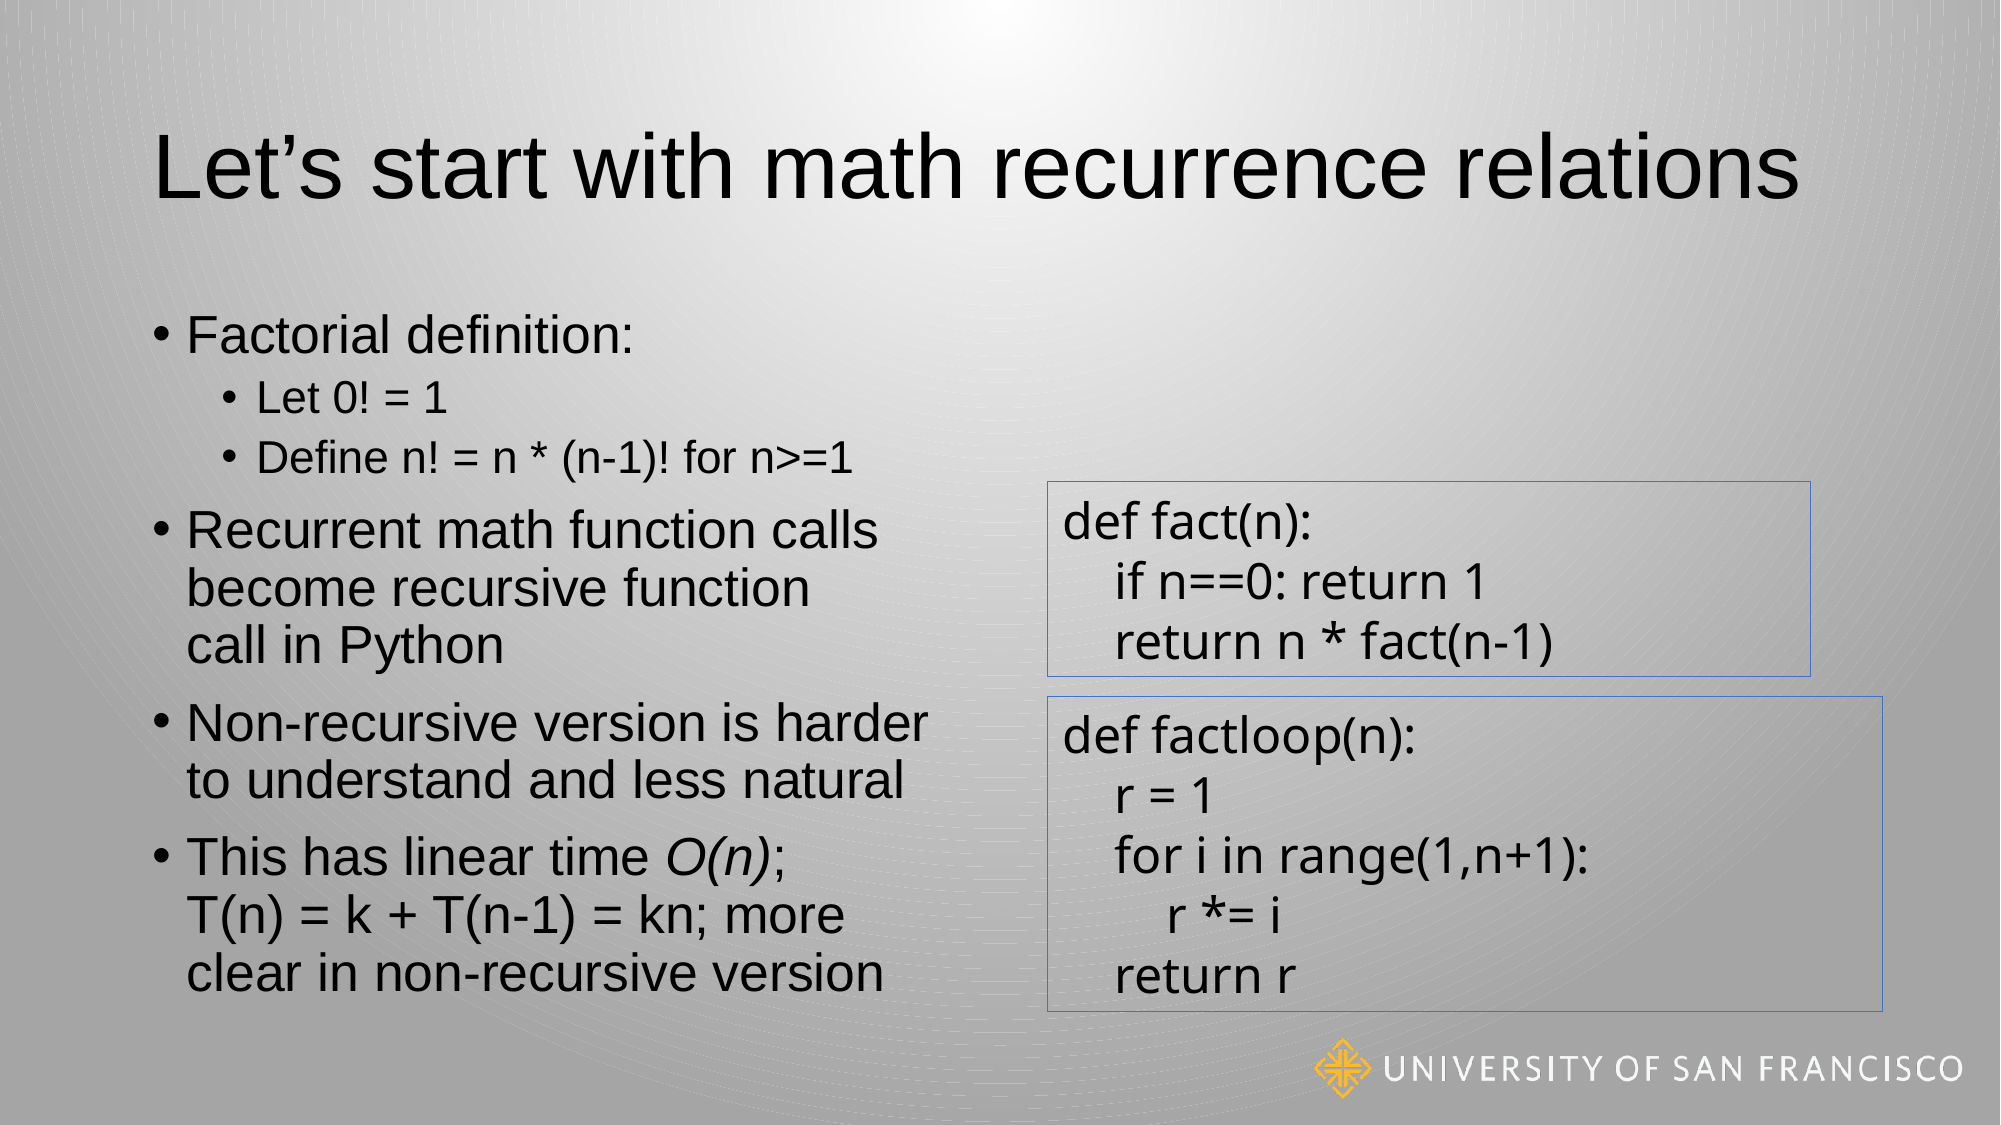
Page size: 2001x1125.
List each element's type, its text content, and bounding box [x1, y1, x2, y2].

text_box def fact(n): if n==0: return 1 return n * fact(n-1) [1047, 481, 1811, 677]
title Let’s start with math recurrence relations [137, 59, 1863, 278]
list Factorial definition: Let 0! = 1 Define n! = n * (n-1)! for n>=1 Recurrent math function calls become recursive function call in Python Non-recursive version is harder to understand and less natural This has linear time O(n); T(n) = k + T(n-1) = kn; more clear in non-recursive version [137, 299, 1863, 1014]
text_box def factloop(n): r = 1 for i in range(1,n+1): r *= i return r [1047, 696, 1883, 1012]
